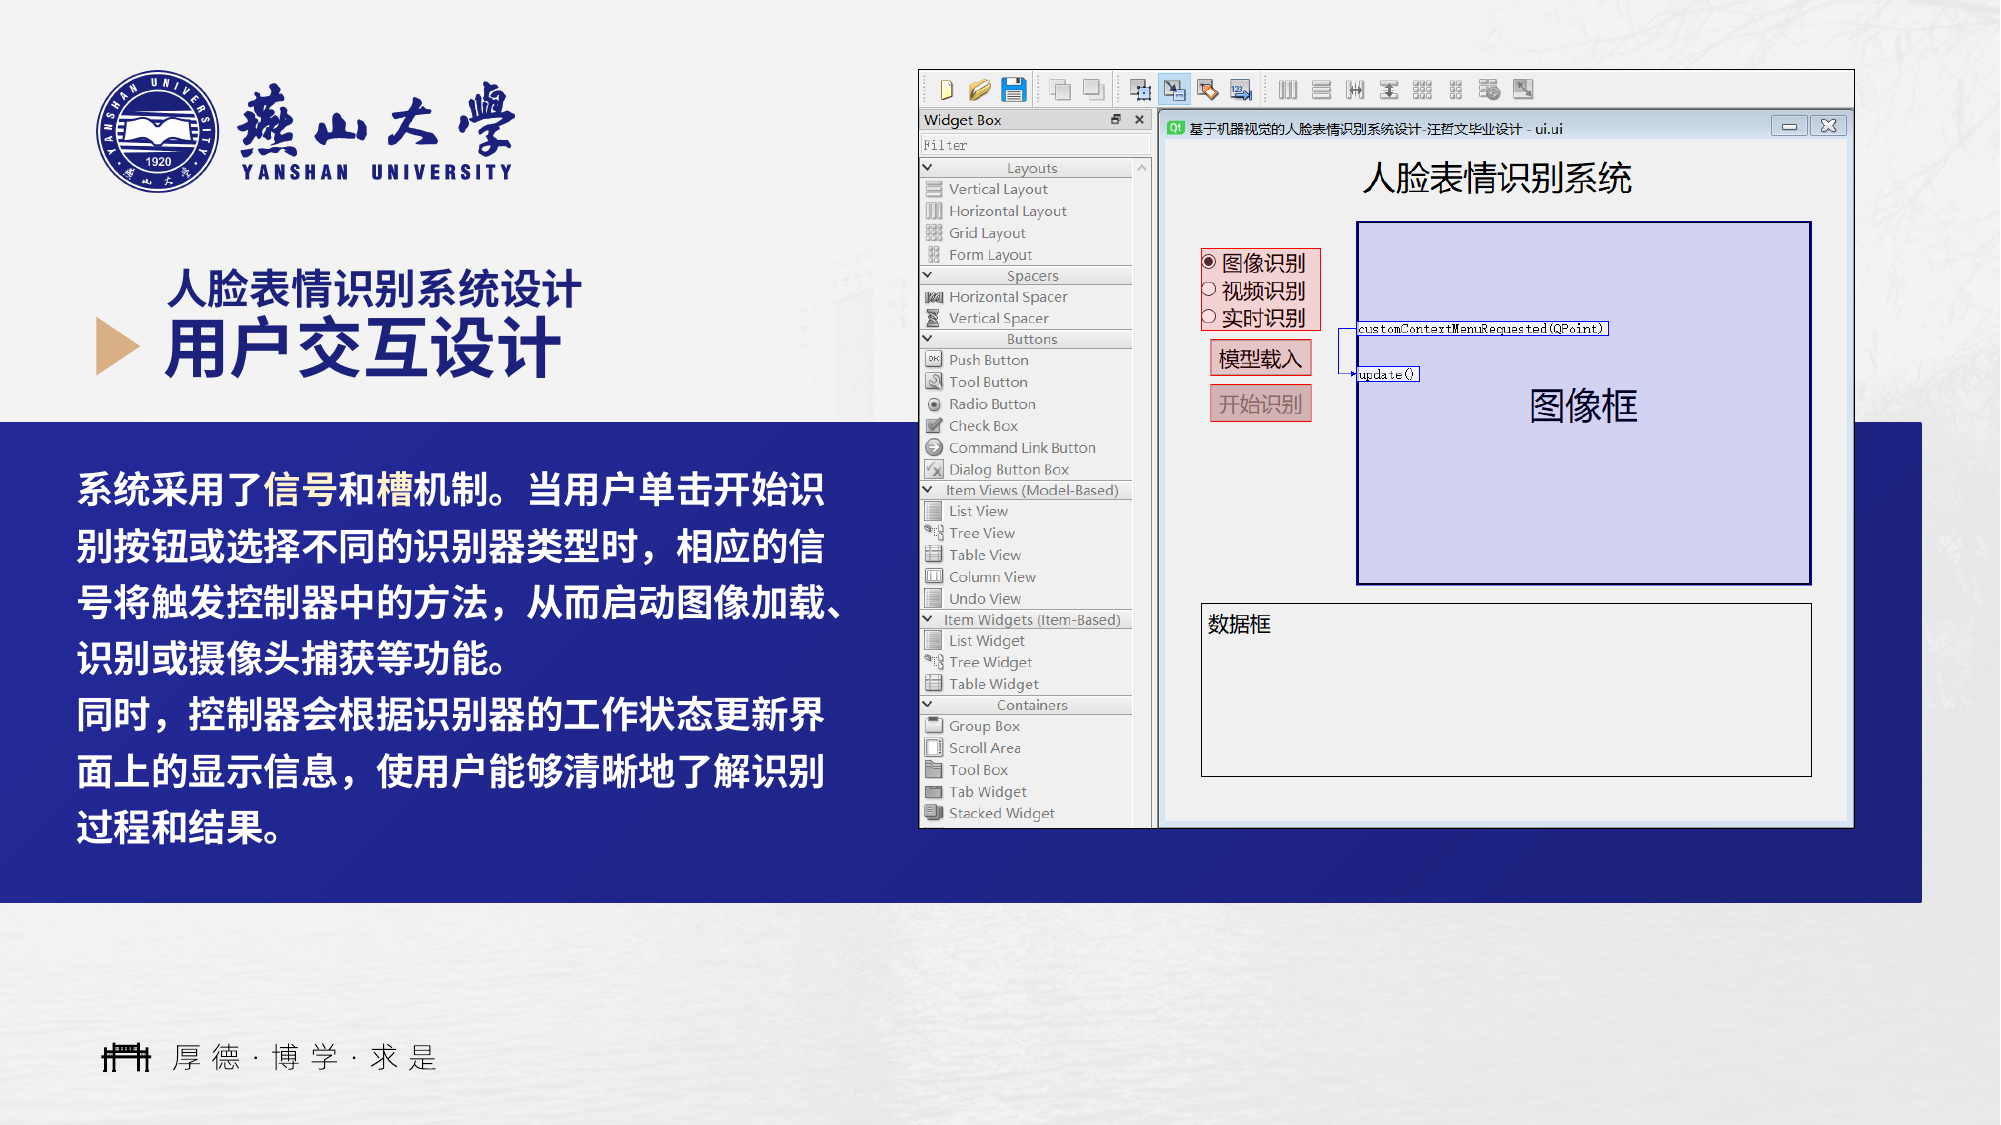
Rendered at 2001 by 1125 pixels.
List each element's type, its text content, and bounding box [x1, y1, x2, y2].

text_box 人脸表情识别系统设计 [151, 255, 599, 321]
picture [96, 70, 515, 193]
text_box [0, 422, 1922, 904]
text_box [95, 314, 143, 378]
picture [919, 70, 1854, 828]
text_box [90, 1042, 436, 1073]
text_box 系统采用了信号和槽机制。当用户单击开始识别按钮或选择不同的识别器类型时，相应的信号将触发控制器中的方法，从而启动图像加载、识别或摄像头捕获等功能。 同时，控制器会根据识别器的工作状态更新界面上的显示信息，使用户能够清晰地了解识别过程和结果。 [61, 447, 852, 857]
text_box 用户交互设计 [148, 298, 579, 393]
